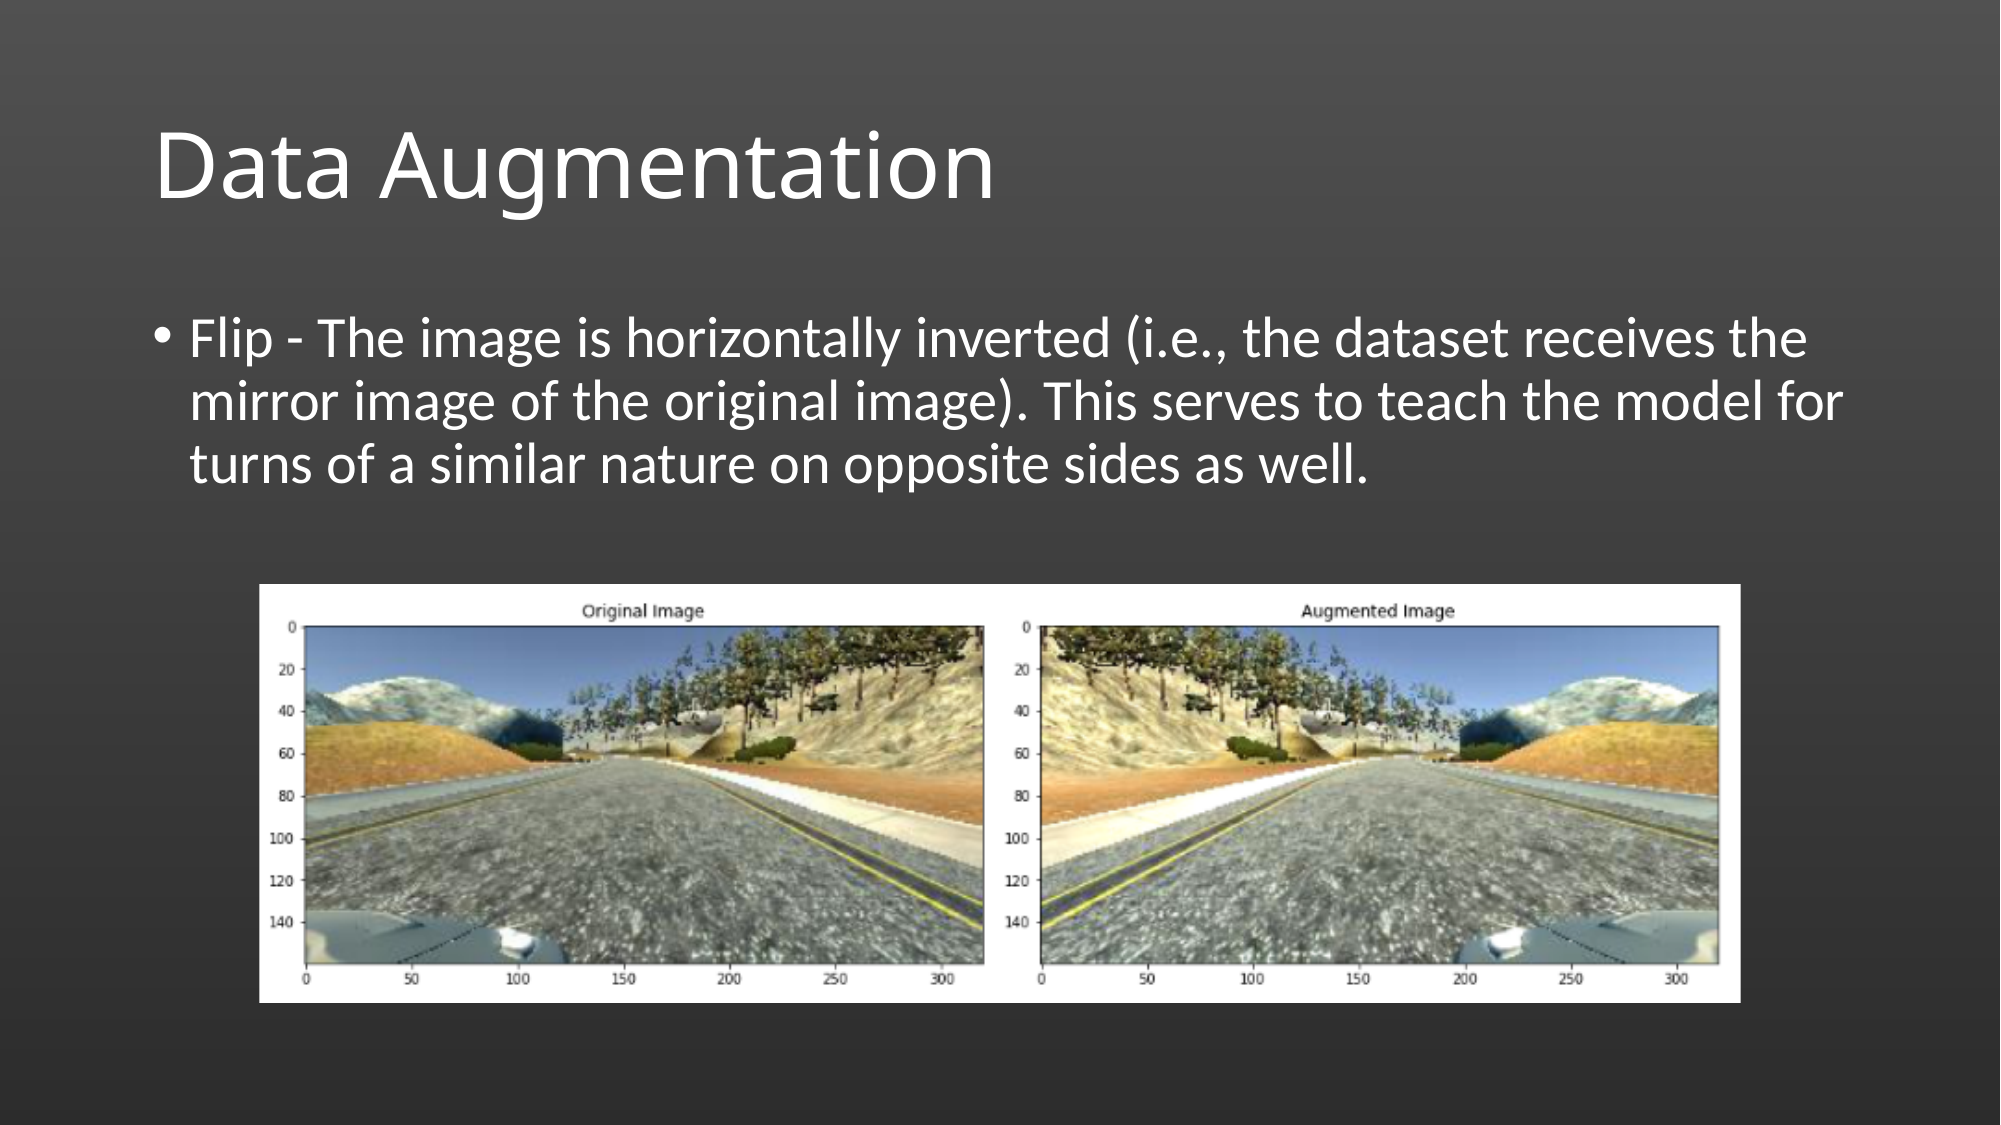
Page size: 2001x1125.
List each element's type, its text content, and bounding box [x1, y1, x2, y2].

list Flip - The image is horizontally inverted (i.e., the dataset receives the mirror image of the original image). This serves to teach the model for turns of a similar nature on opposite sides as well. [137, 299, 1863, 1014]
title Data Augmentation [137, 59, 1863, 278]
picture [259, 584, 1741, 1003]
